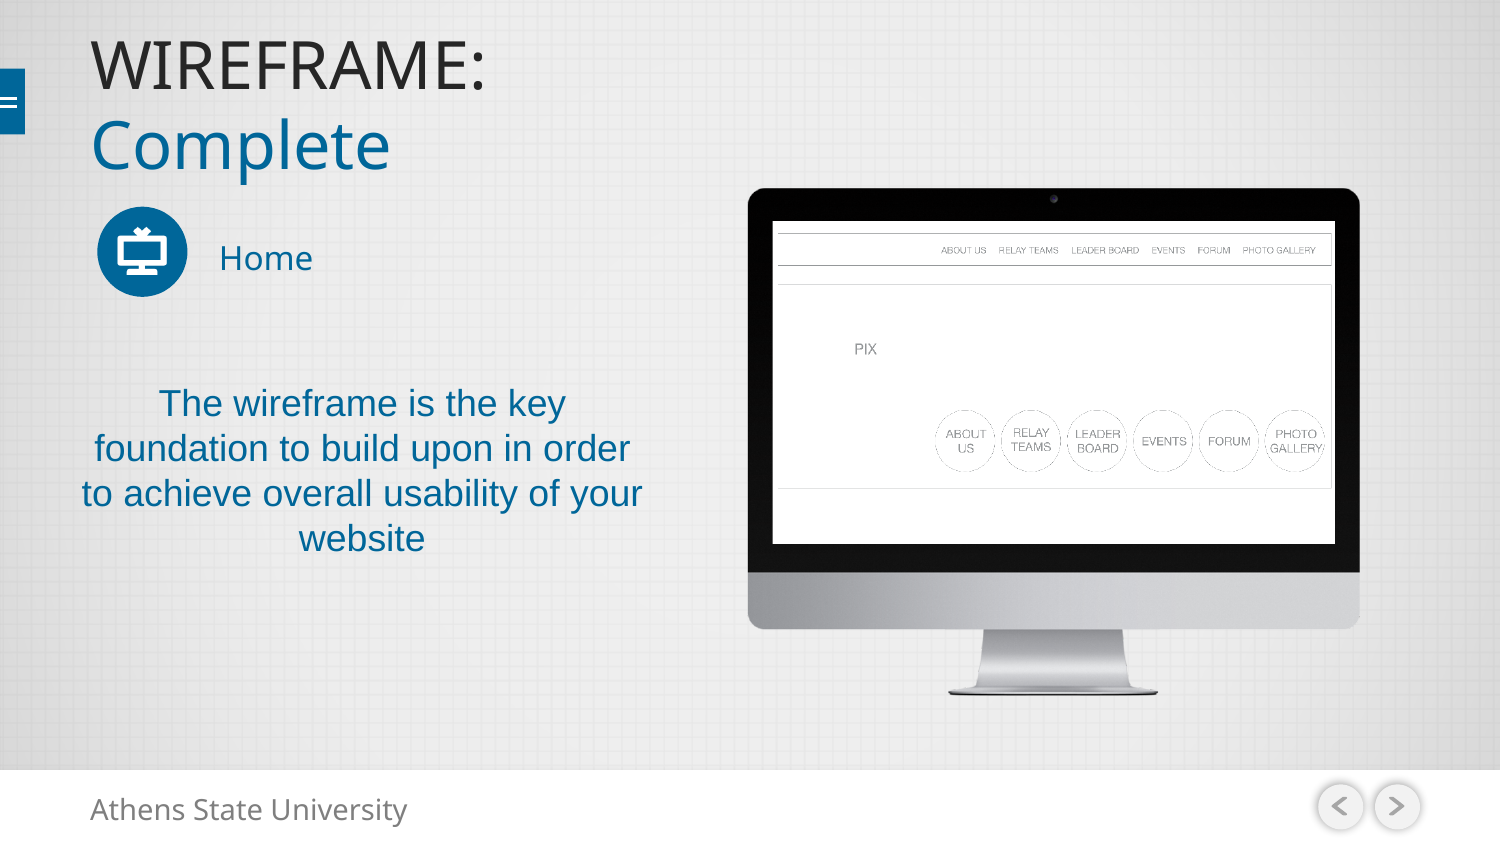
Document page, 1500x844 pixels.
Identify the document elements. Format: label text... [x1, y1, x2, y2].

footer Athens State University [75, 784, 1163, 833]
text_box [95, 204, 190, 299]
picture [0, 0, 1500, 770]
list Home [203, 226, 579, 273]
title WIREFRAME: Complete [75, 46, 813, 160]
text_box The wireframe is the key foundation to build upon in order to achieve overall usability of your website [62, 371, 663, 567]
